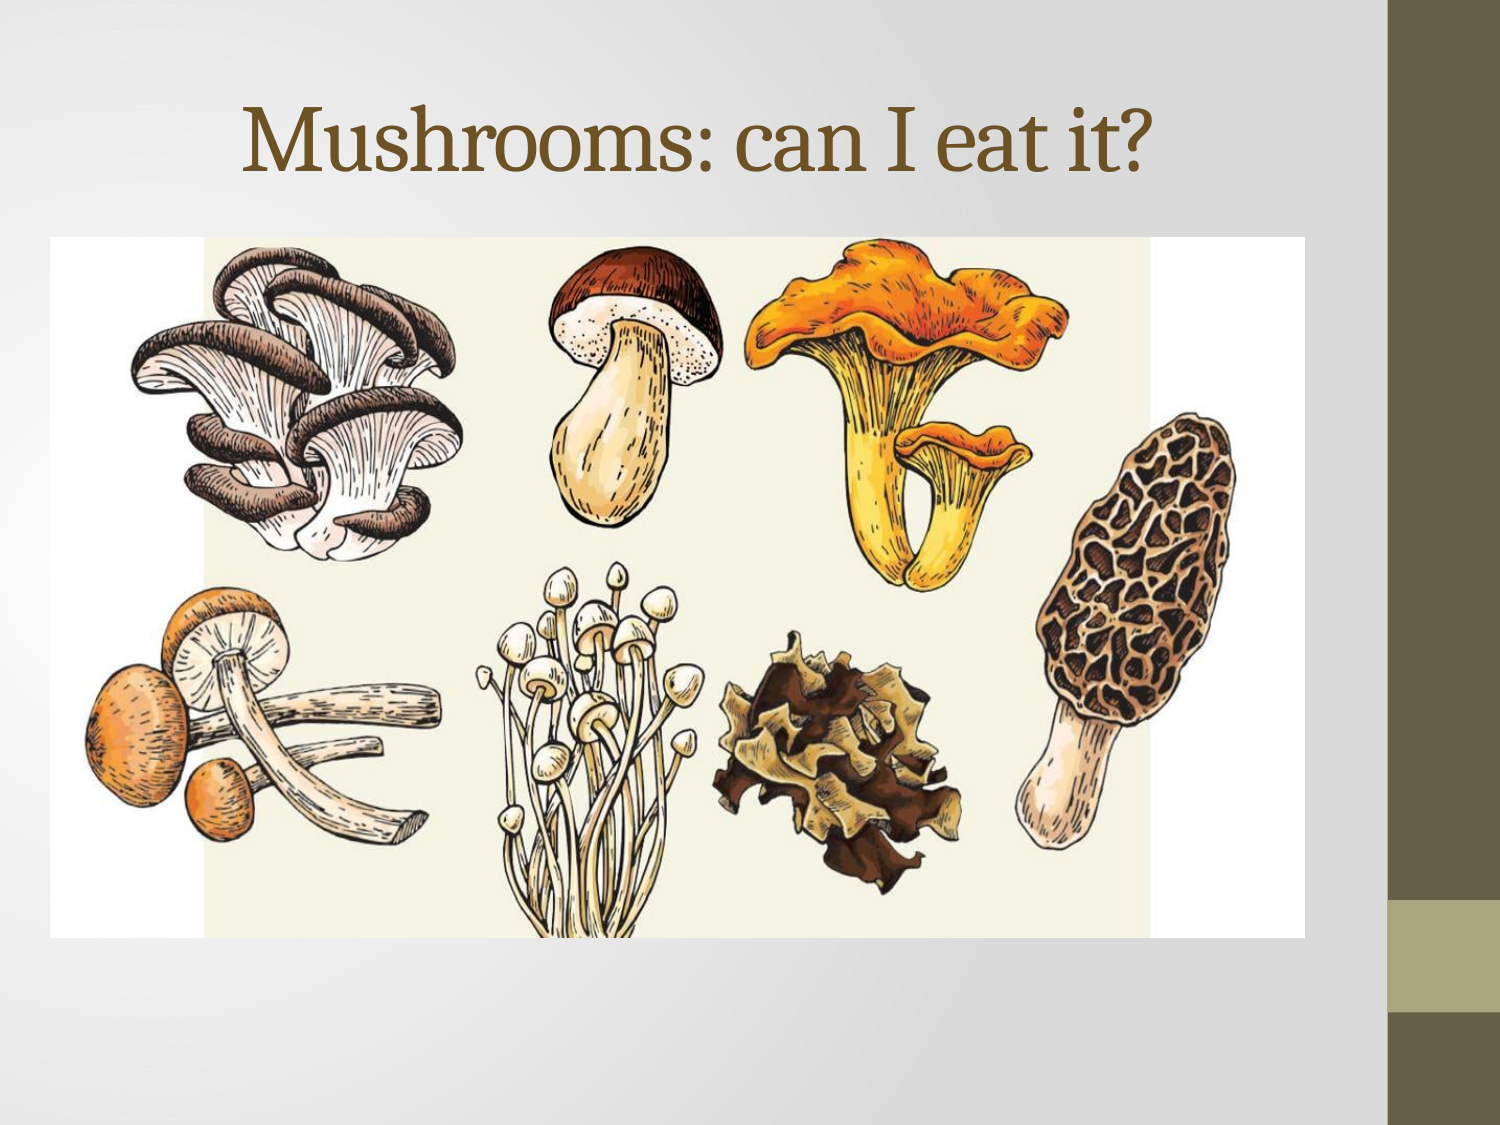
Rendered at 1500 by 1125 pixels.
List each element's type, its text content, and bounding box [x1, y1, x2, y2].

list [49, 236, 1305, 938]
title Mushrooms: can I eat it? [75, 38, 1325, 227]
